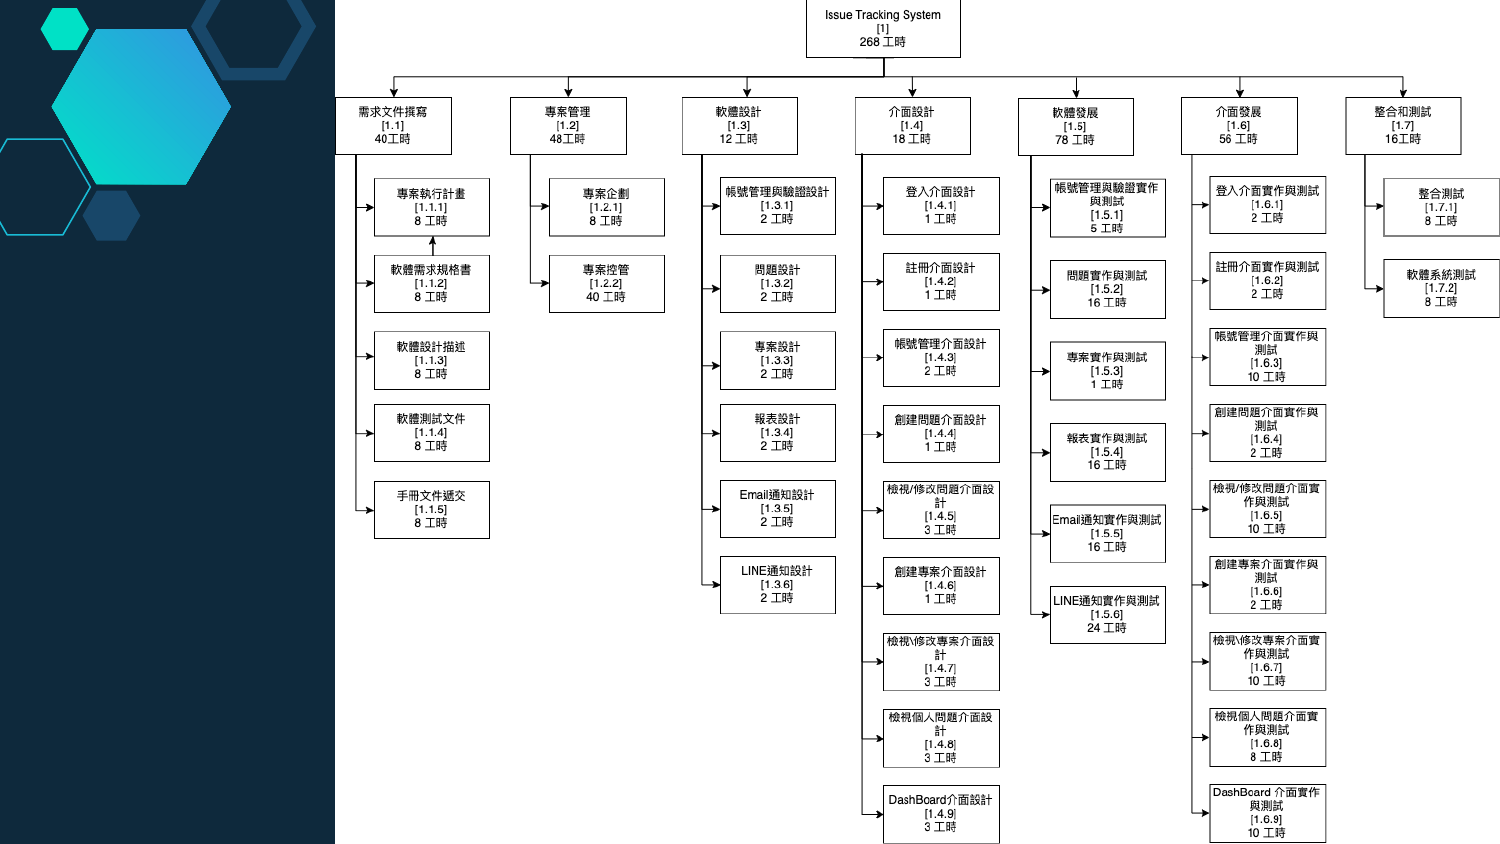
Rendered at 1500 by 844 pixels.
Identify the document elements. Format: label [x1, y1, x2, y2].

picture [334, 0, 1500, 844]
